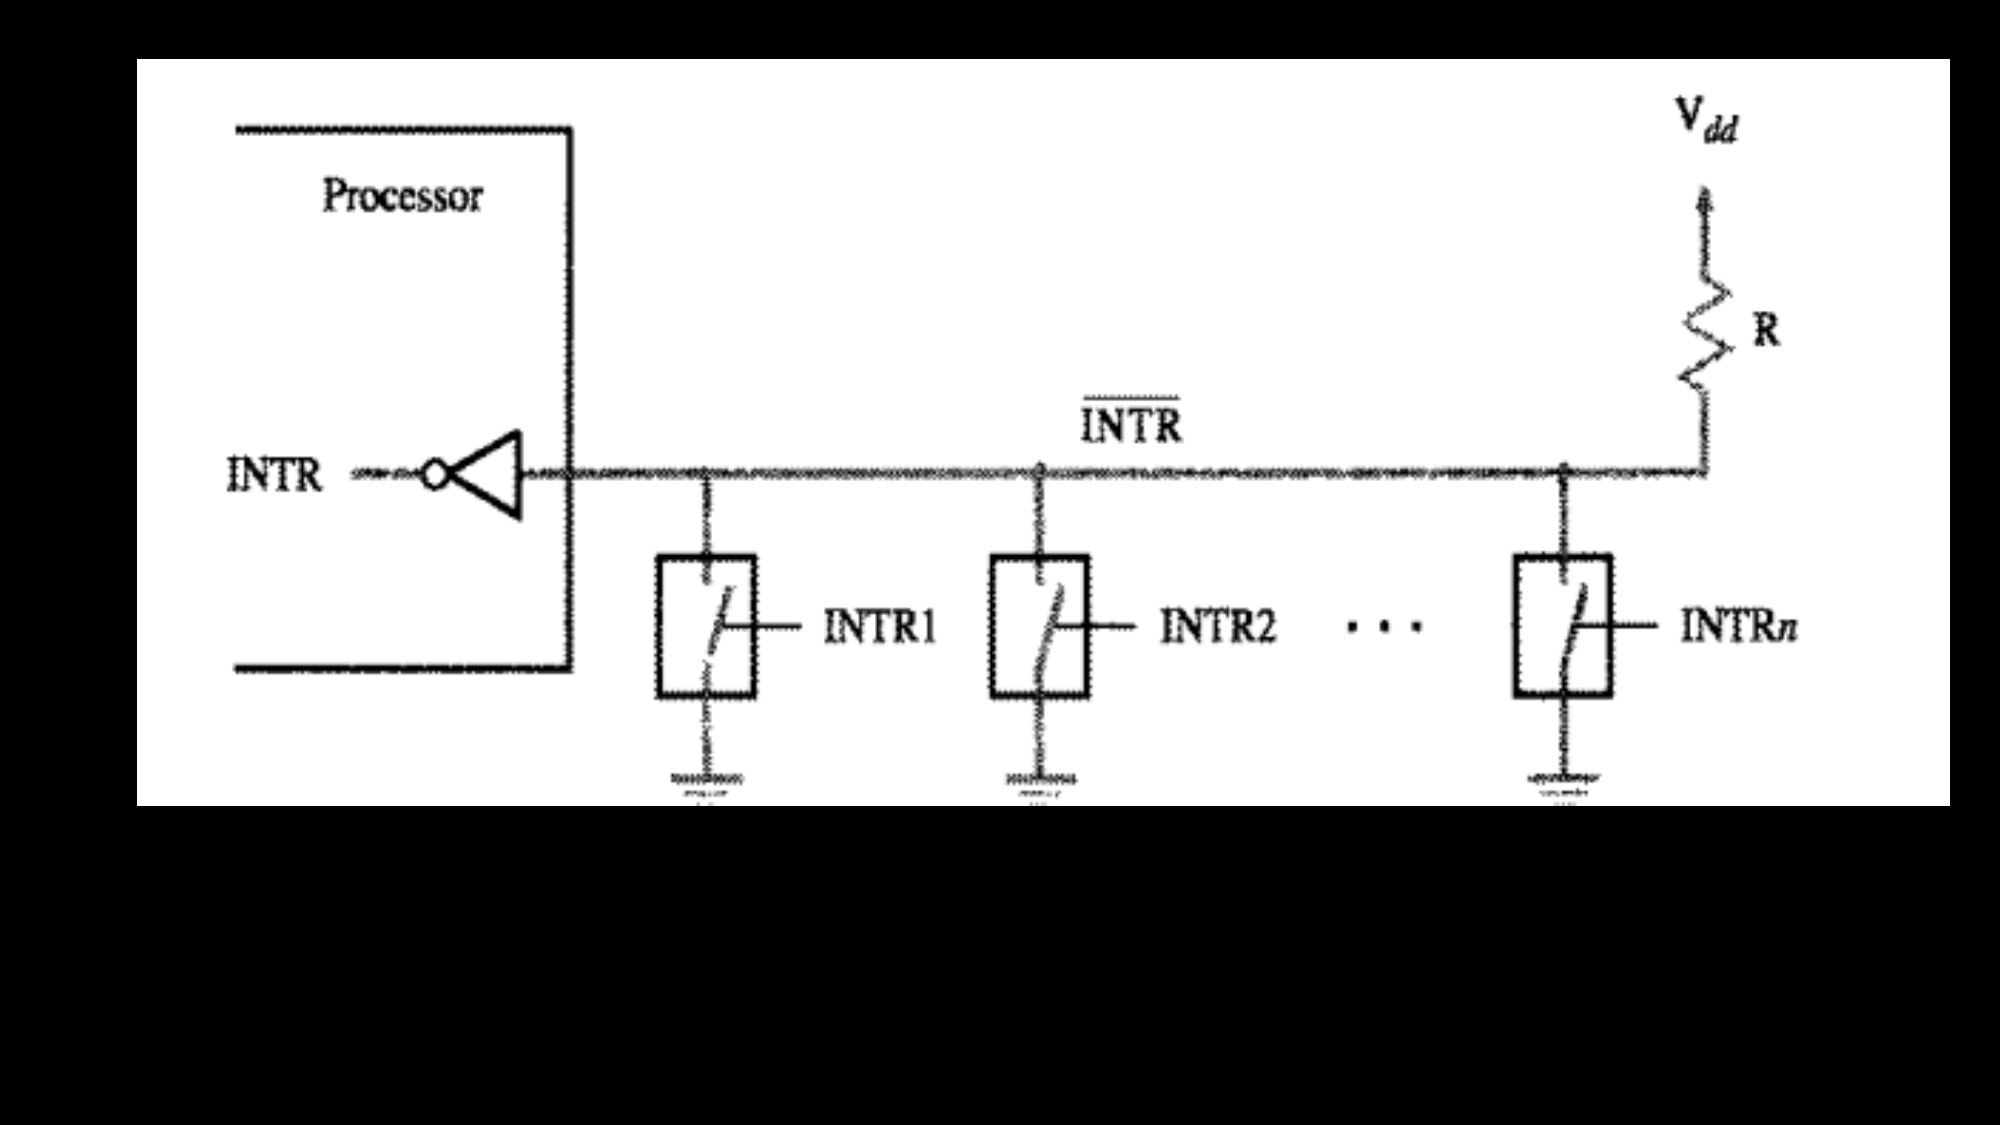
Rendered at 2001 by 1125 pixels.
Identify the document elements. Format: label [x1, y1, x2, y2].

picture [137, 59, 1950, 806]
